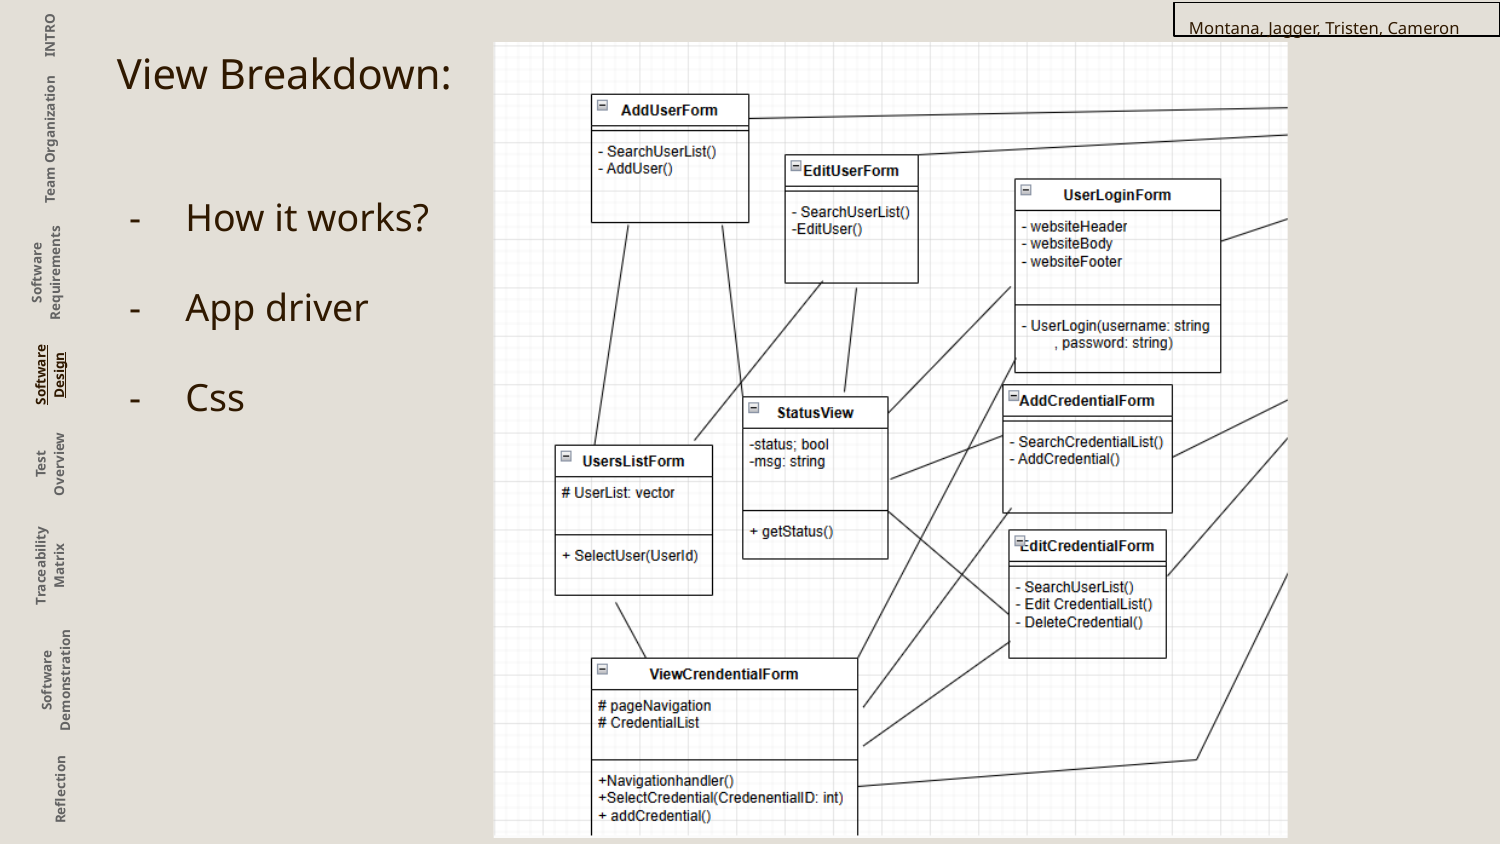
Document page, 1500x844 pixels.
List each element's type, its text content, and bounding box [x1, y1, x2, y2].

title View Breakdown: [101, 42, 491, 126]
subtitle Test Overview [14, 437, 62, 526]
subtitle Traceability Matrix [14, 526, 62, 634]
subtitle Software Design [14, 313, 62, 437]
picture [493, 42, 1288, 838]
subtitle Software Requirements [10, 205, 58, 341]
subtitle INTRO [23, 0, 71, 98]
subtitle Software Demonstration [20, 602, 68, 759]
subtitle Reflection [34, 728, 82, 844]
subtitle Team Organization [23, 98, 71, 238]
text_box Montana, Jagger, Tristen, Cameron [1173, 2, 1500, 37]
text_box How it works? App driver Css [95, 134, 488, 577]
